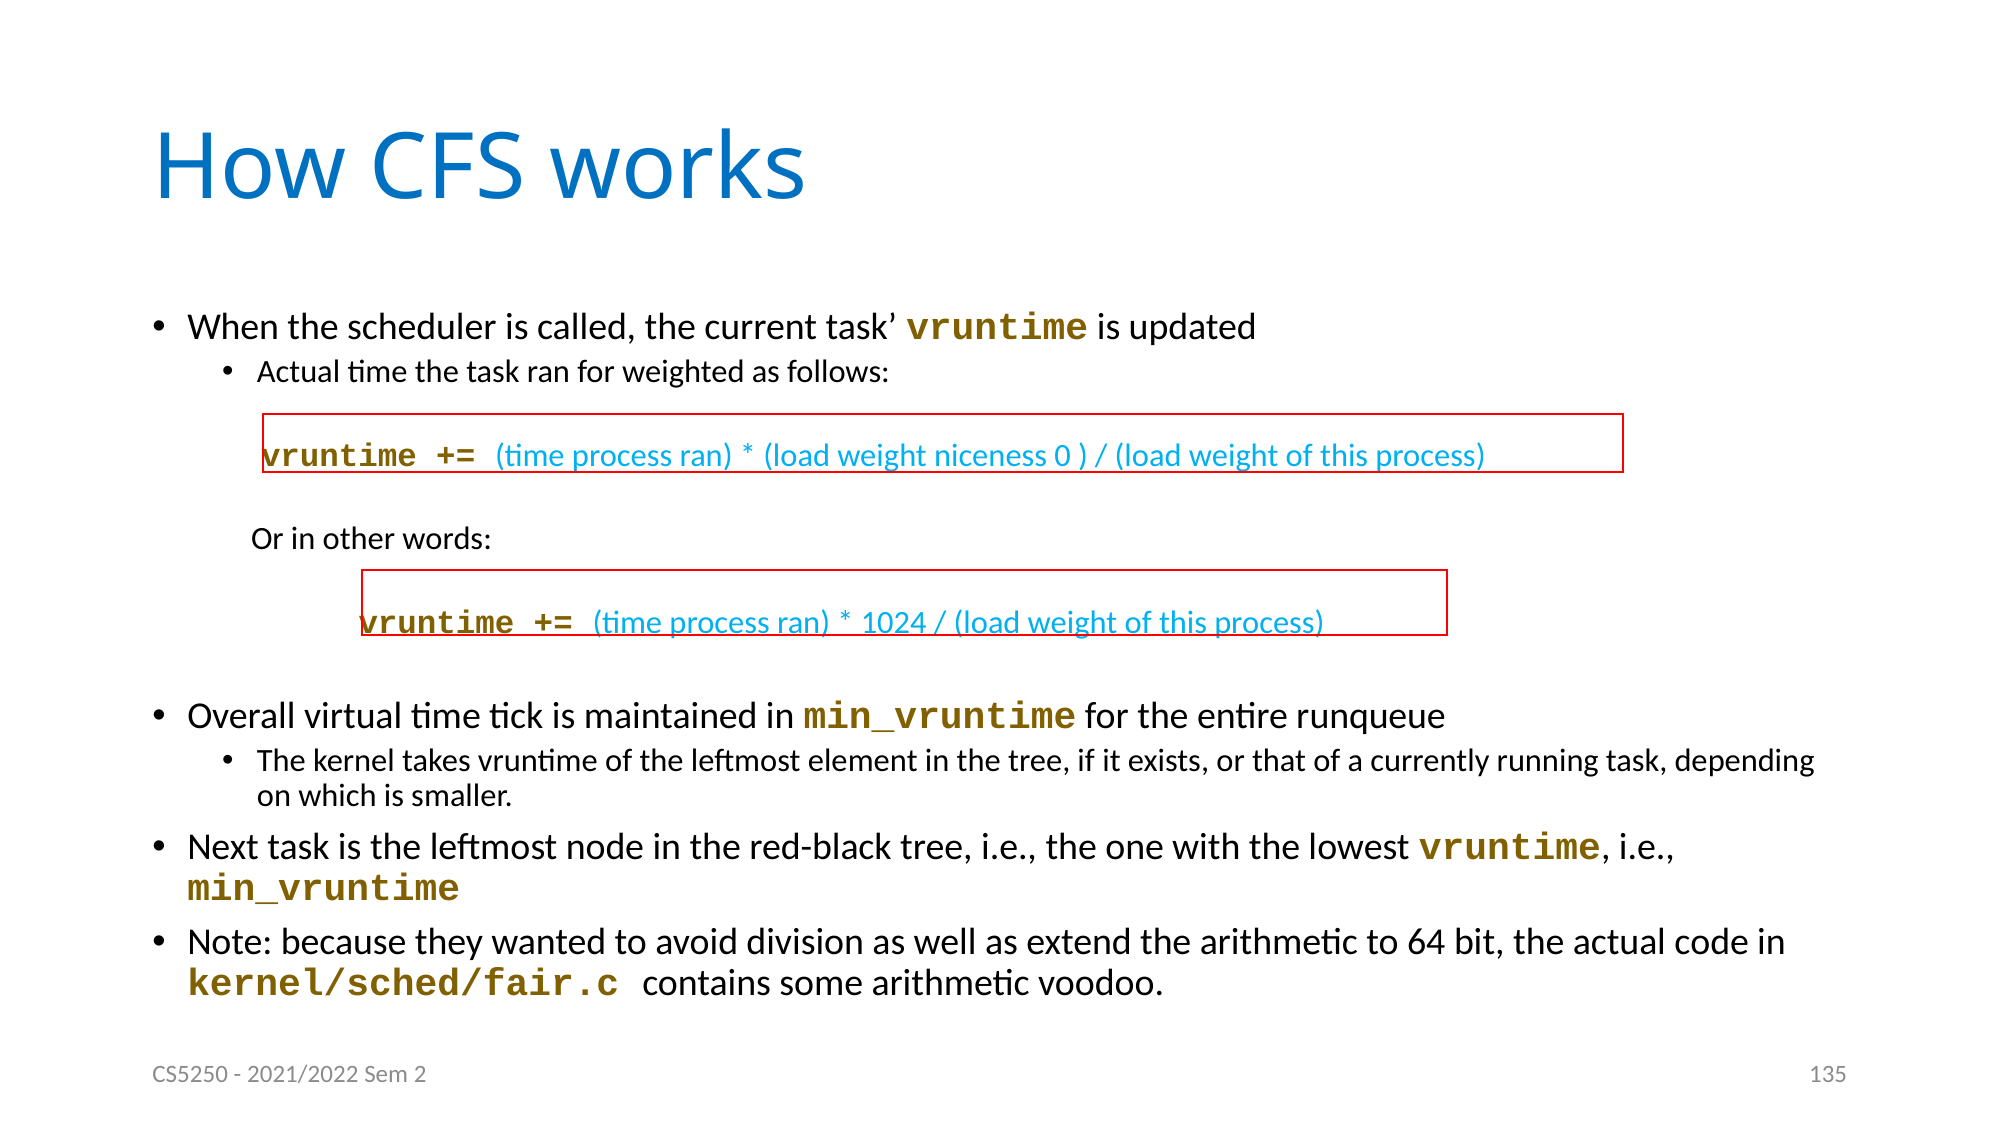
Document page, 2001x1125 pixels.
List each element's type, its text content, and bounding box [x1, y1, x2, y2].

text_box [262, 413, 1624, 473]
title How CFS works [137, 59, 1863, 278]
list When the scheduler is called, the current task’ vruntime is updated Actual time the task ran for weighted as follows: vruntime += (time process ran) * (load weight niceness 0 ) / (load weight of this process) Or in other words: vruntime += (time process ran) * 1024 / (load weight of this process) Overall virtual time tick is maintained in min_vruntime for the entire runqueue The kernel takes vruntime of the leftmost element in the tree, if it exists, or that of a currently running task, depending on which is smaller. Next task is the leftmost node in the red-black tree, i.e., the one with the lowest vruntime, i.e., min_vruntime Note: because they wanted to avoid division as well as extend the arithmetic to 64 bit, the actual code in kernel/sched/fair.c contains some arithmetic voodoo. [137, 299, 1863, 1014]
slide_number 135 [1412, 1042, 1863, 1103]
text_box [361, 569, 1448, 636]
slide_number CS5250 - 2021/2022 Sem 2 [137, 1042, 588, 1103]
